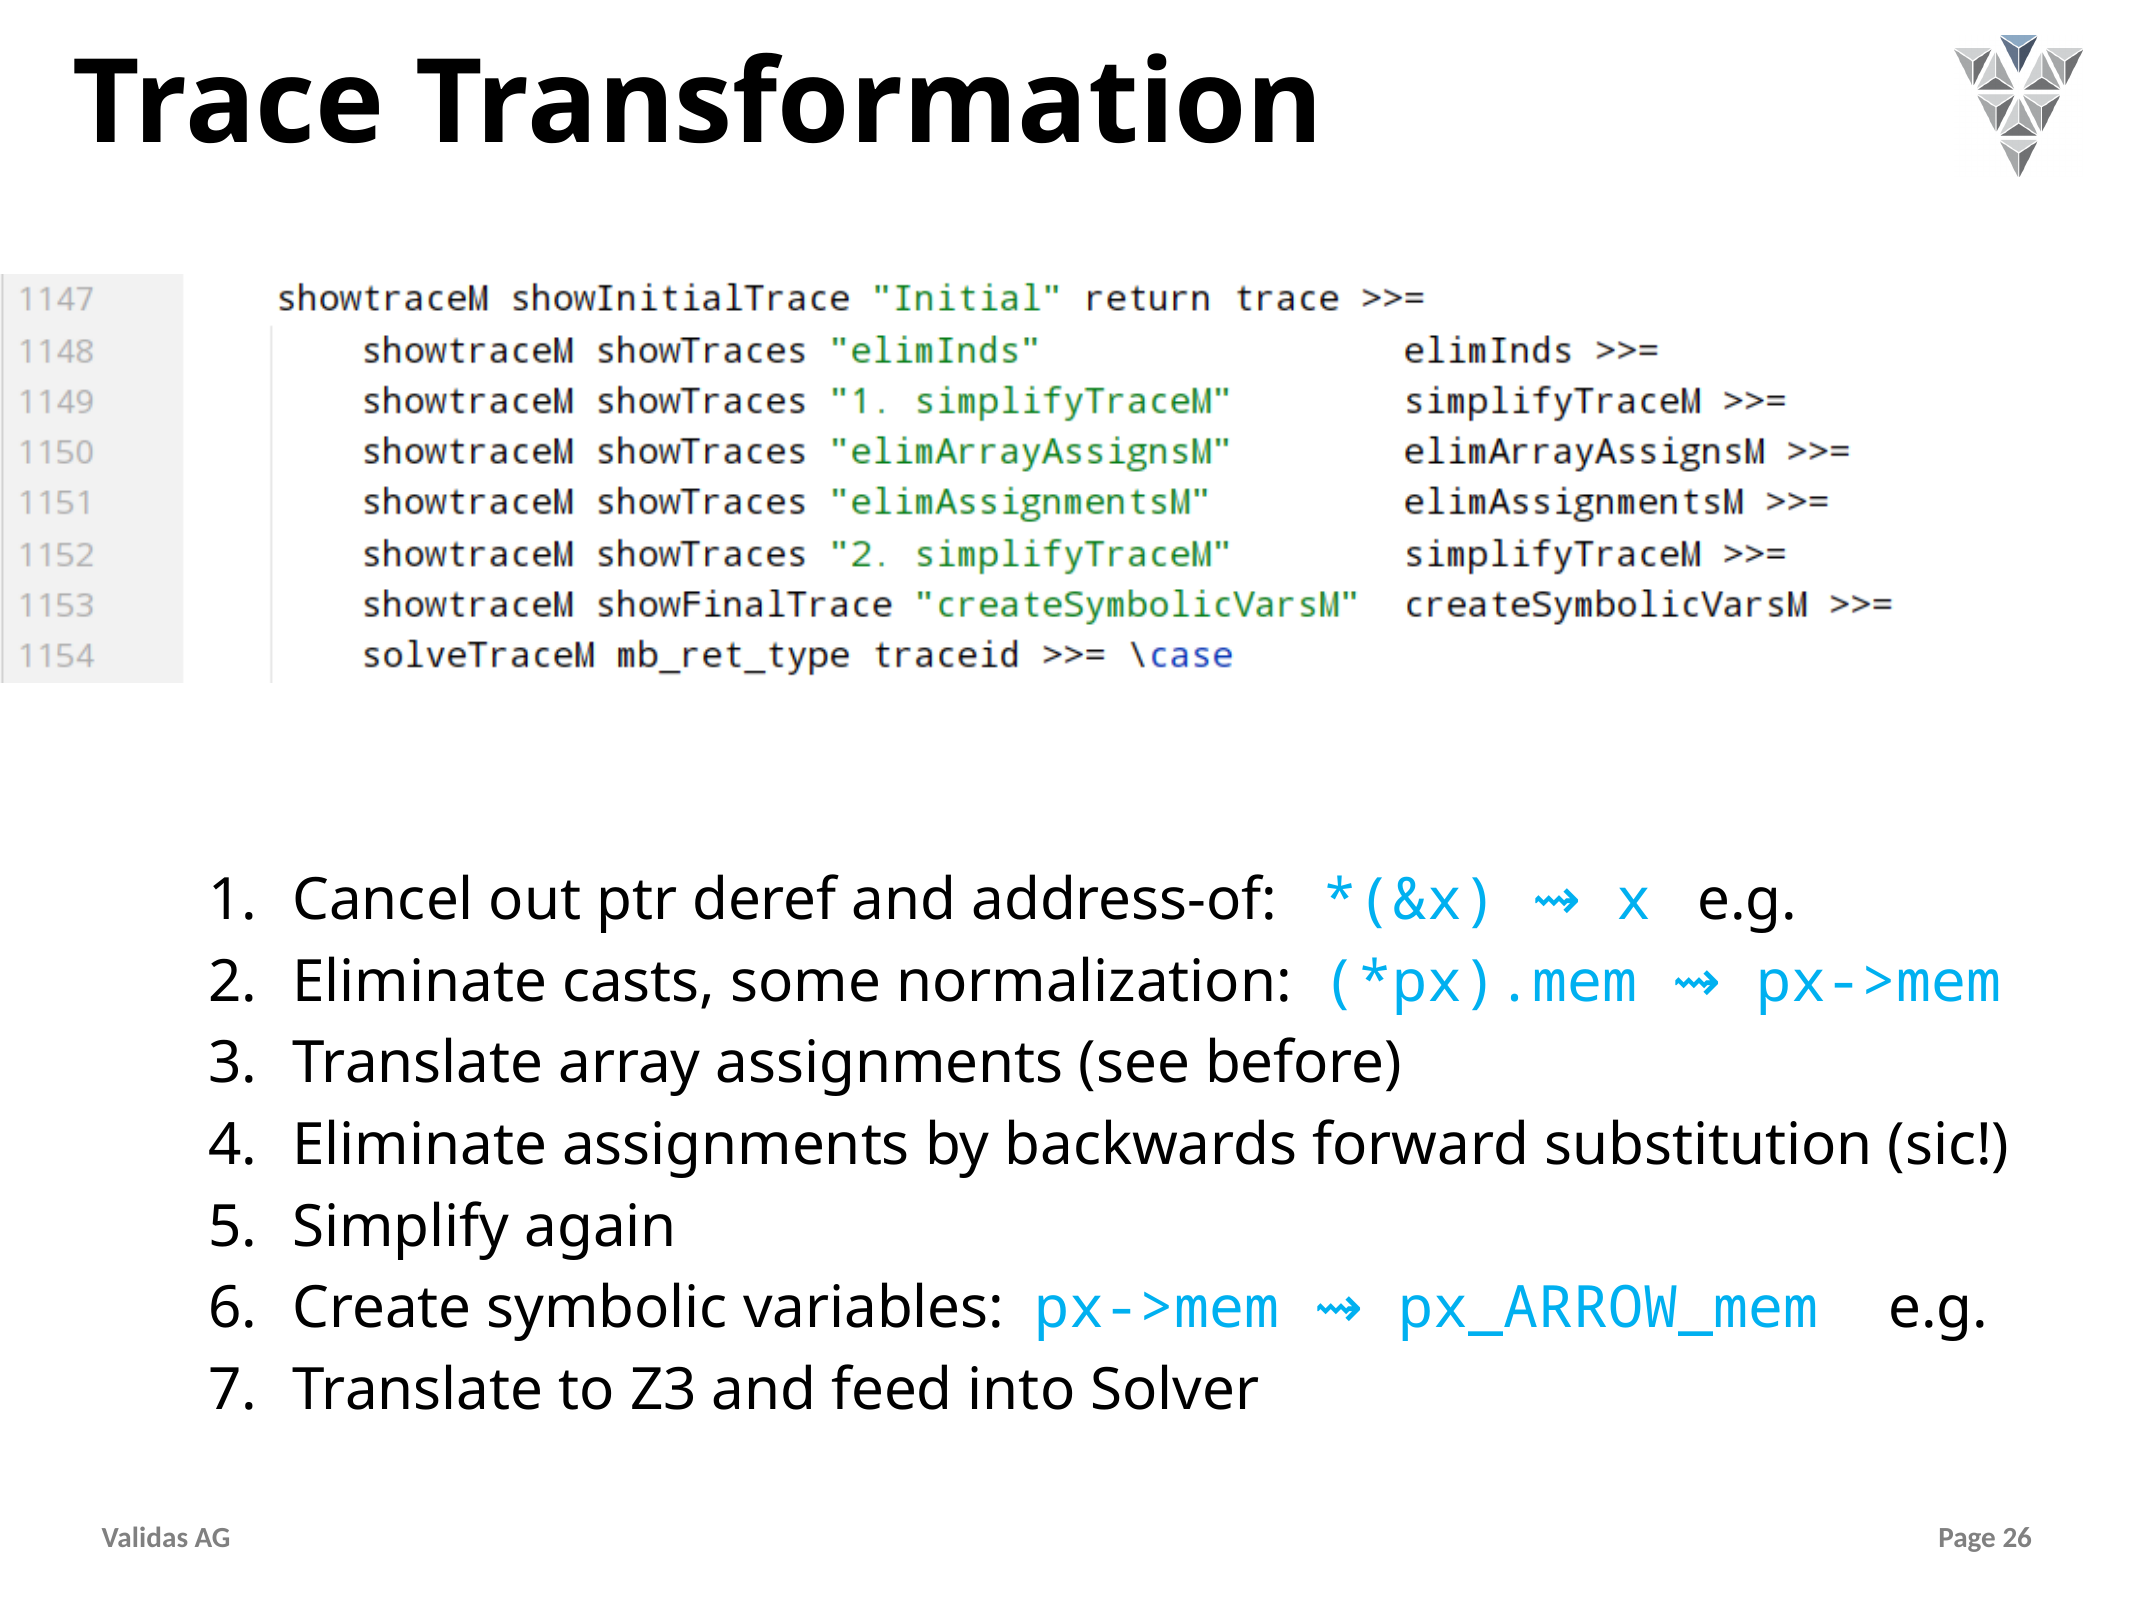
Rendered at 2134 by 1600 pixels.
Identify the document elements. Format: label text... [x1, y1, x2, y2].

list Cancel out ptr deref and address-of: *(&x) ⇝ x e.g. Eliminate casts, some normalization: (*px).mem ⇝ px->mem Translate array assignments (see before) Eliminate assignments by backwards forward substitution (sic!) Simplify again Create symbolic variables: px->mem ⇝ px_ARROW_mem e.g. Translate to Z3 and feed into Solver [80, 850, 2054, 1461]
picture [1954, 35, 2083, 177]
picture [0, 274, 1936, 684]
title Trace Transformation [72, 15, 1835, 170]
